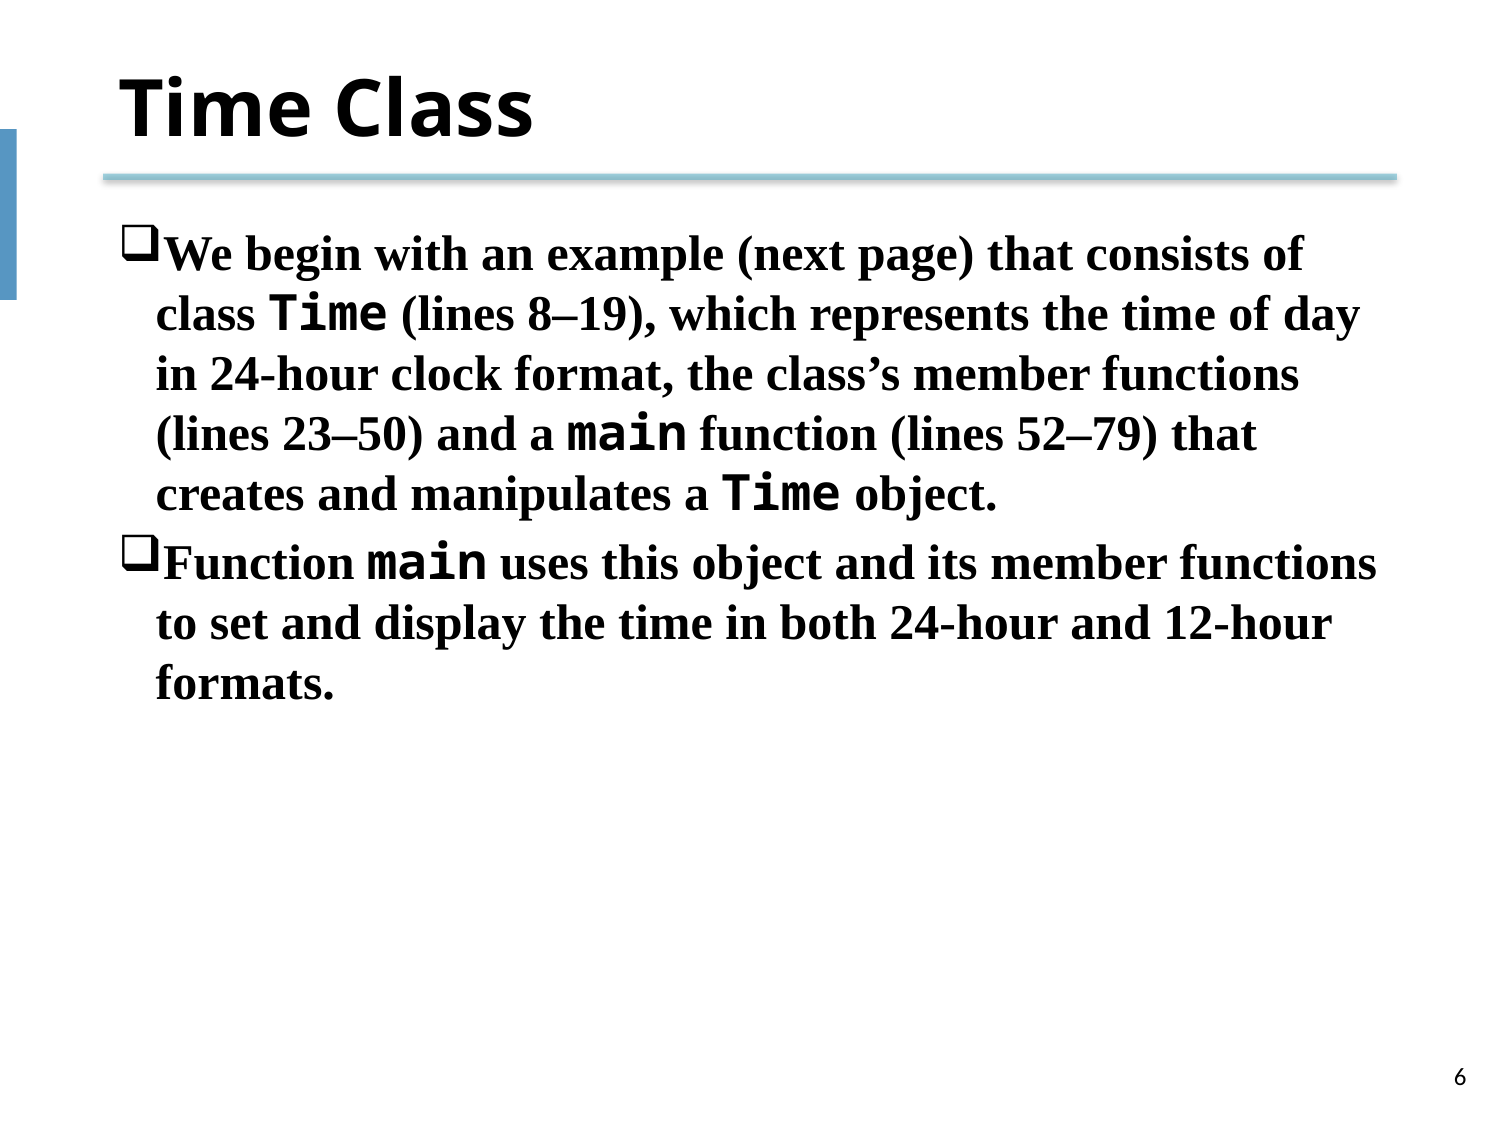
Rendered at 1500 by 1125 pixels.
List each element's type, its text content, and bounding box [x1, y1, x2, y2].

slide_number 6 [1131, 1045, 1482, 1106]
title Time Class [103, 25, 1397, 185]
list We begin with an example (next page) that consists of class Time (lines 8–19), which represents the time of day in 24-hour clock format, the class’s member functions (lines 23–50) and a main function (lines 52–79) that creates and manipulates a Time object. Function main uses this object and its member functions to set and display the time in both 24-hour and 12-hour formats. [103, 212, 1397, 977]
